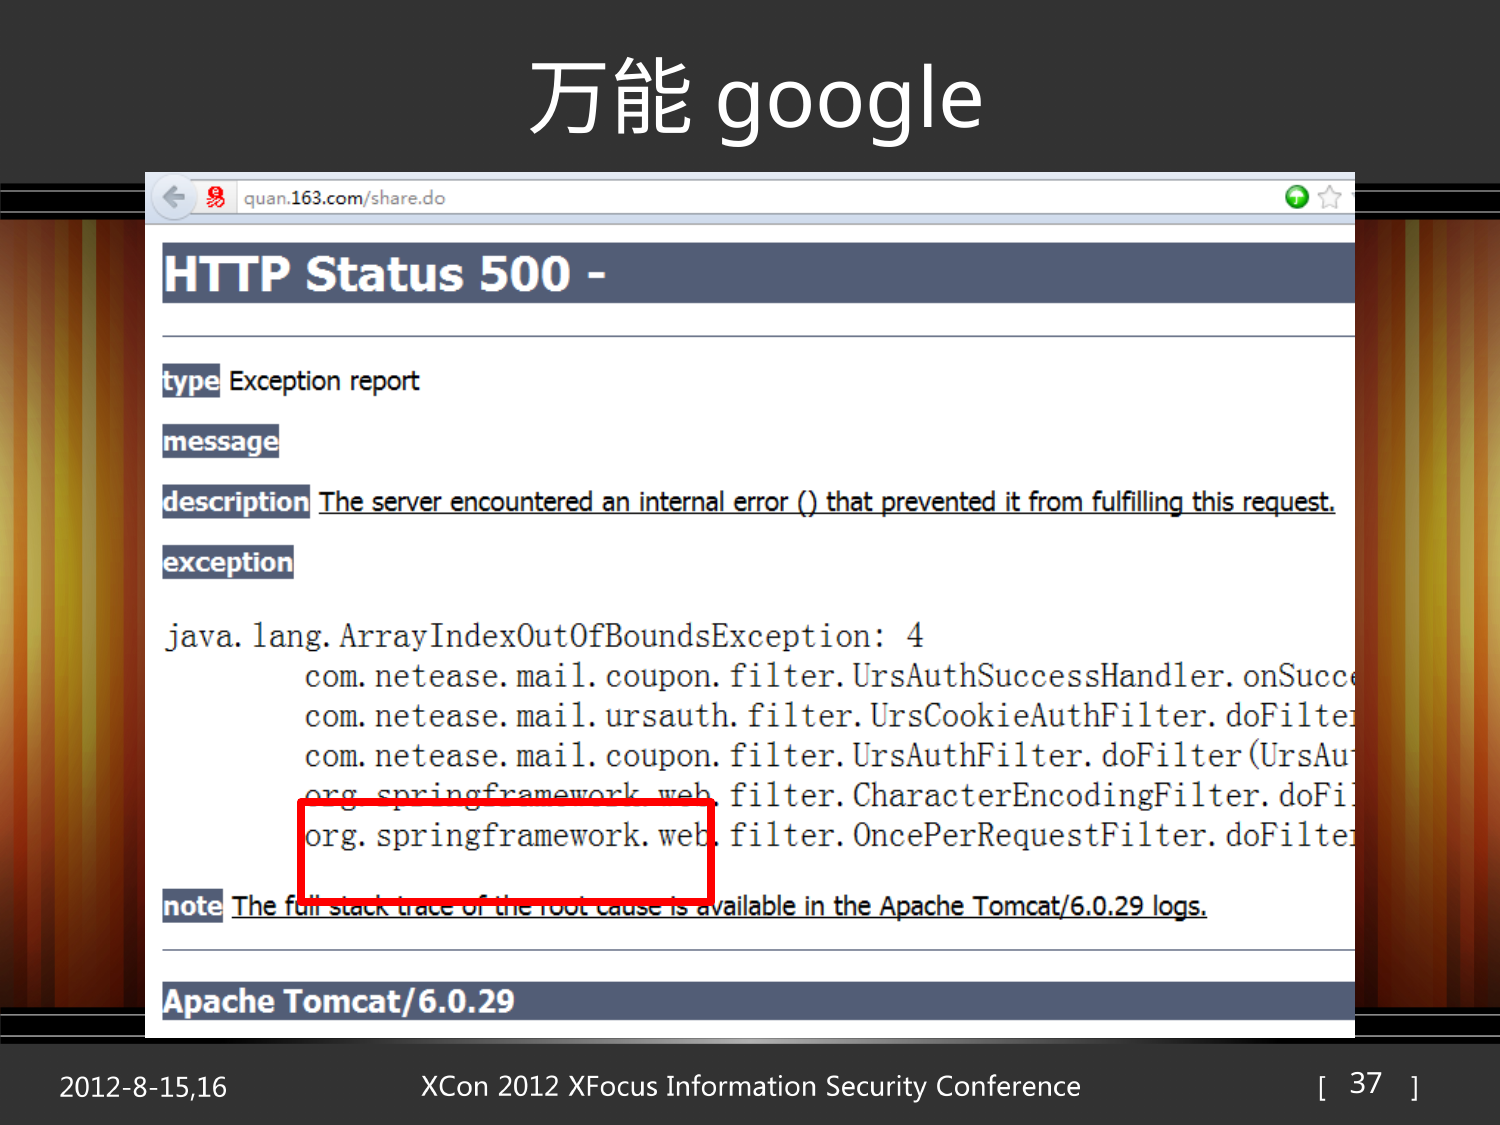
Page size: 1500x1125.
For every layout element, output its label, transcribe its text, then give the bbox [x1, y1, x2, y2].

picture [0, 0, 1500, 1125]
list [145, 172, 1355, 1038]
title 万能google [138, 0, 1376, 188]
slide_number 37 [1325, 1054, 1408, 1114]
